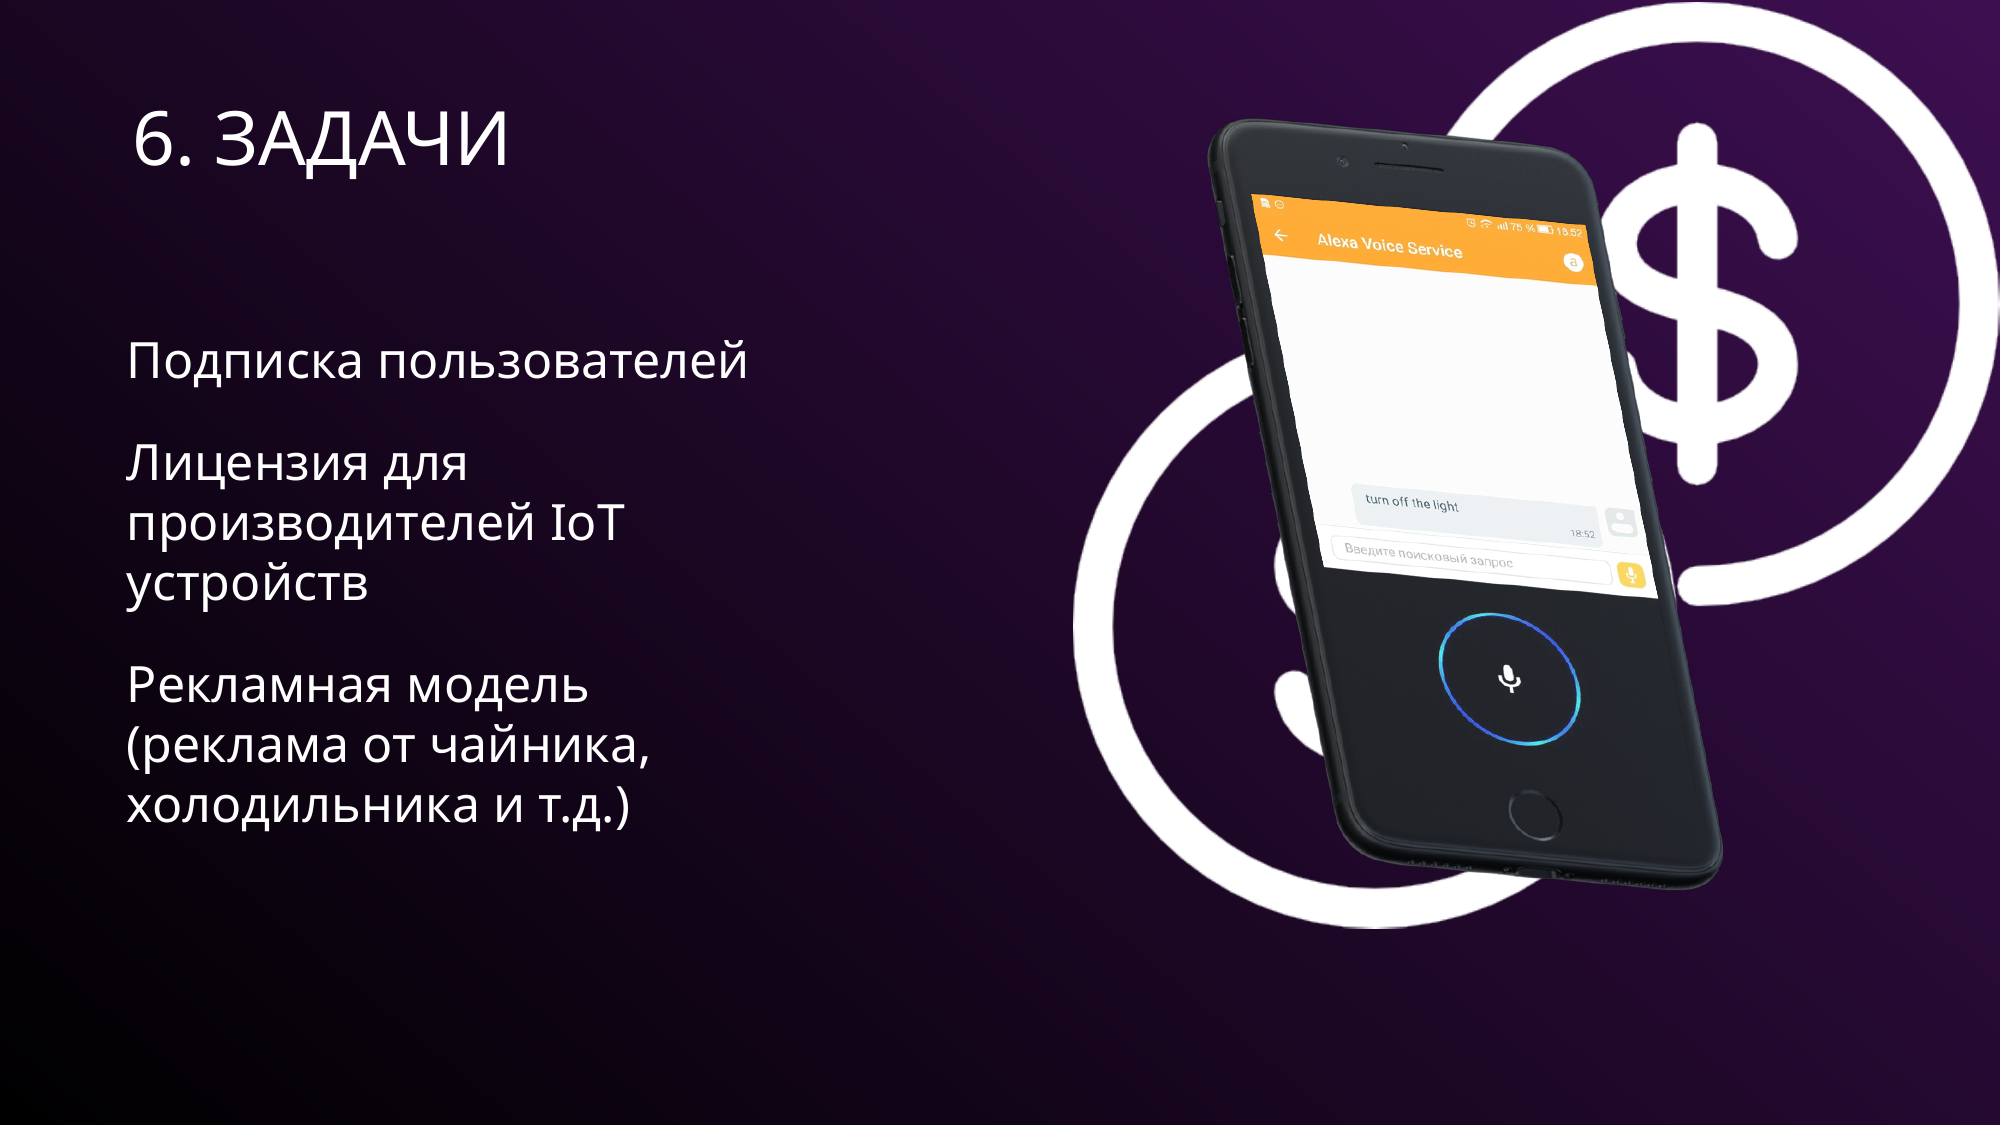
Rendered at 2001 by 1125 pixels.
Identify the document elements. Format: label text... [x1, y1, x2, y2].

picture [1073, 2, 2000, 930]
text_box 6. ЗАДАЧИ [117, 117, 1073, 176]
text_box Подписка пользователей Лицензия для производителей IoT устройств Рекламная модель (реклама от чайника, холодильника и т.д.) [112, 321, 888, 840]
